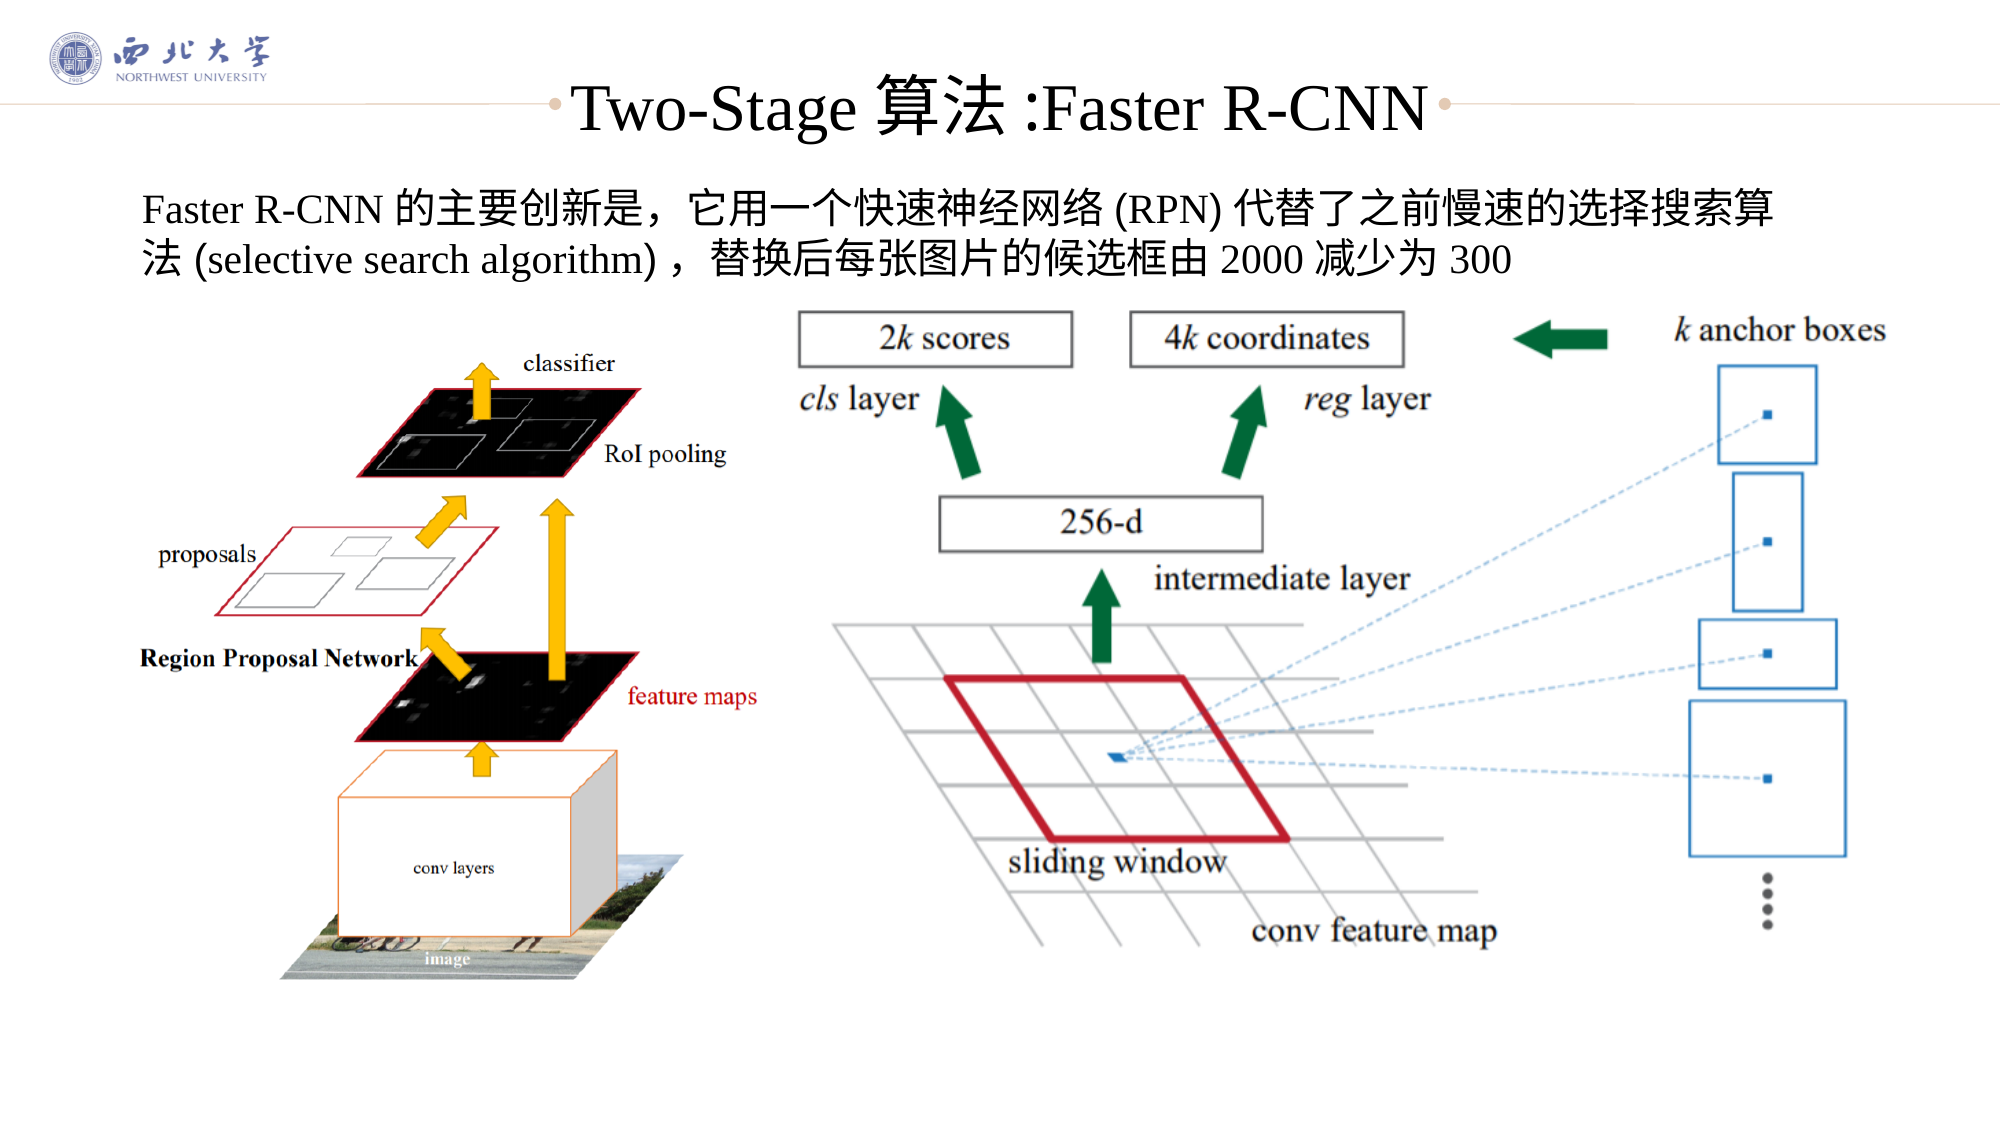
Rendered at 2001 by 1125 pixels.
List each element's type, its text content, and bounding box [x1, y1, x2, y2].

text_box Faster R-CNN的主要创新是，它用一个快速神经网络(RPN)代替了之前慢速的选择搜索算法(selective search algorithm)，替换后每张图片的候选框由2000减少为300 [127, 174, 1794, 290]
picture [782, 290, 1897, 971]
picture [127, 312, 765, 993]
text_box Two-Stage算法:Faster R-CNN [555, 56, 1445, 152]
picture [16, 0, 305, 111]
